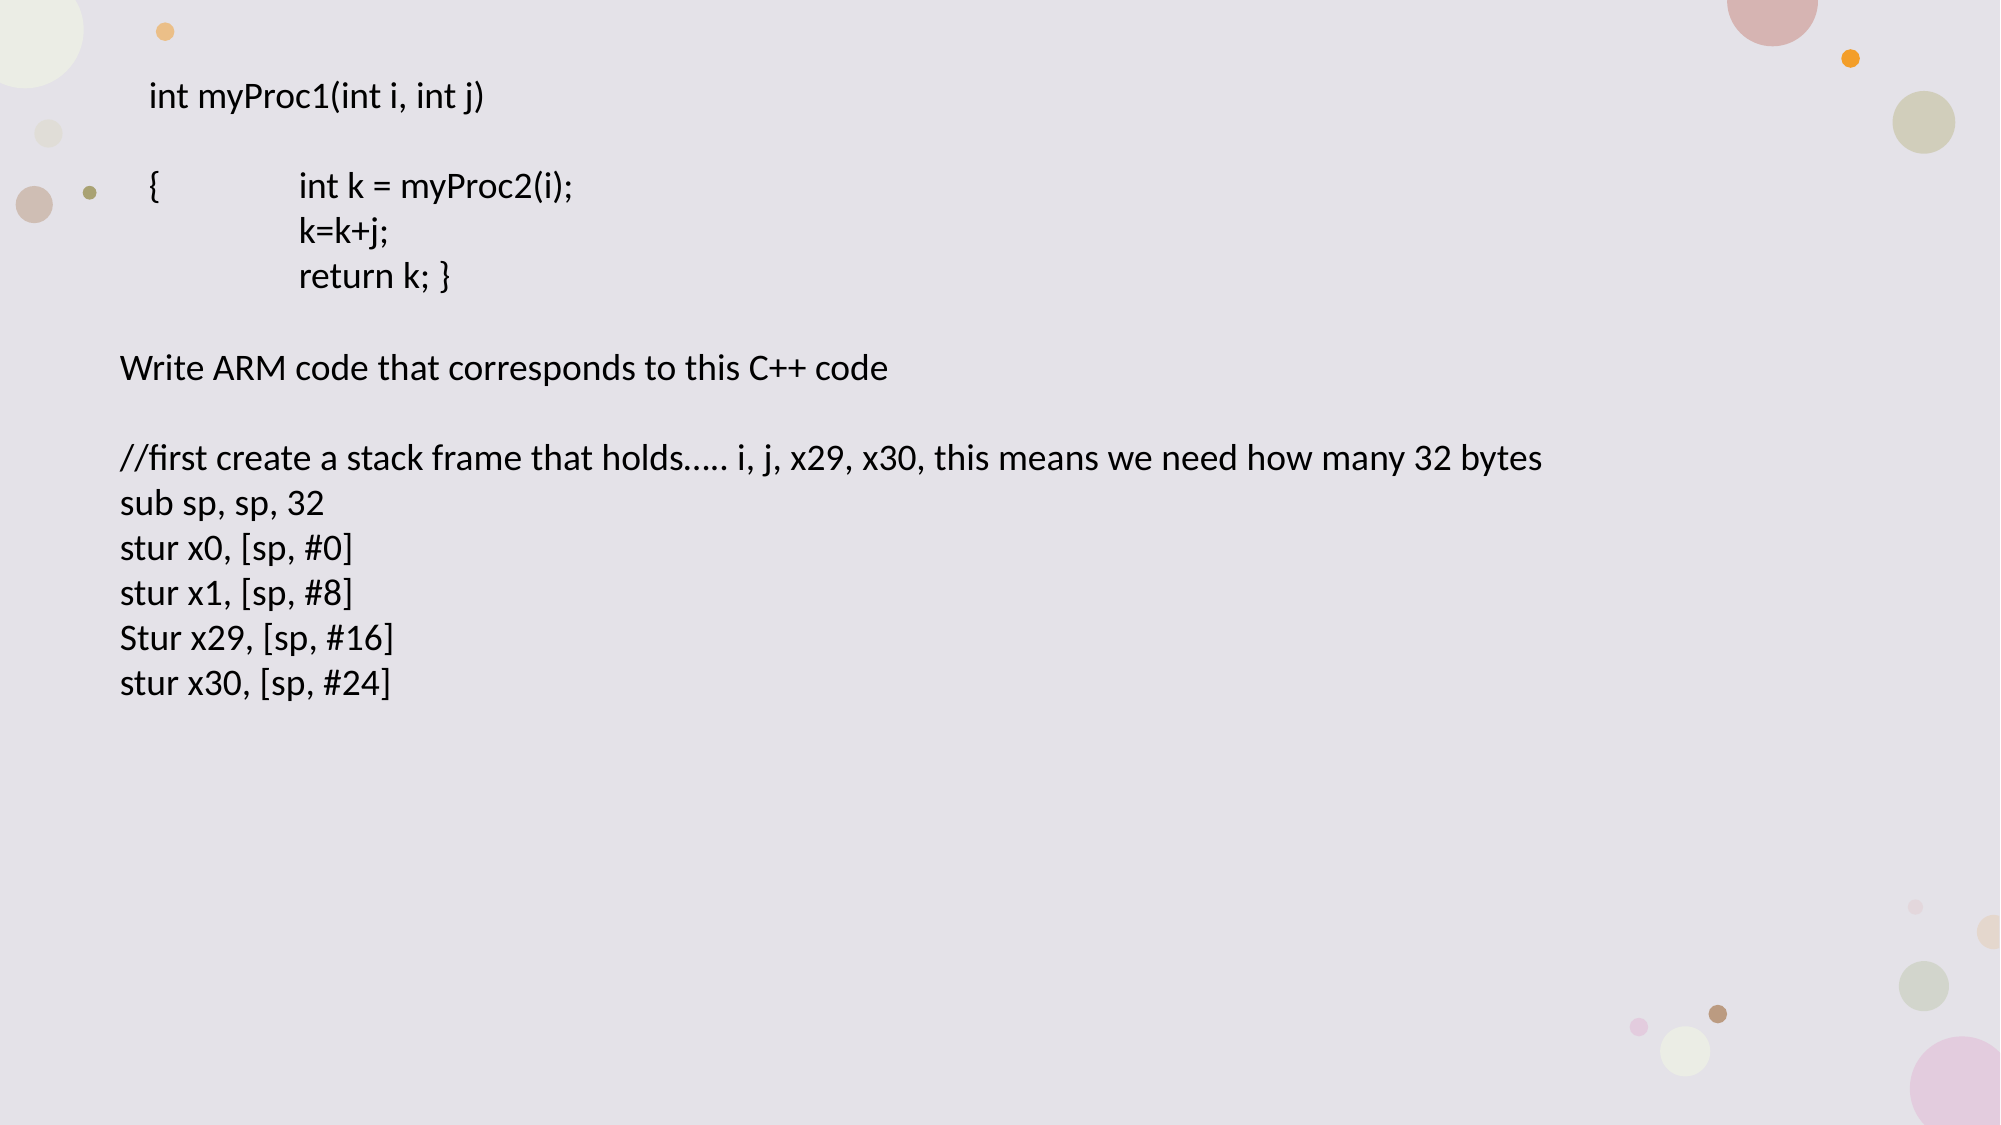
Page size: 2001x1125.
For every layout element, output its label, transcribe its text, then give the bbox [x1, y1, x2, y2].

text_box int myProc1(int i, int j) { int k = myProc2(i); k=k+j; return k; } [133, 63, 589, 304]
text_box Write ARM code that corresponds to this C++ code //first create a stack frame that holds….. i, j, x29, x30, this means we need how many 32 bytes sub sp, sp, 32 stur x0, [sp, #0] stur x1, [sp, #8] Stur x29, [sp, #16] stur x30, [sp, #24] [105, 335, 1560, 756]
